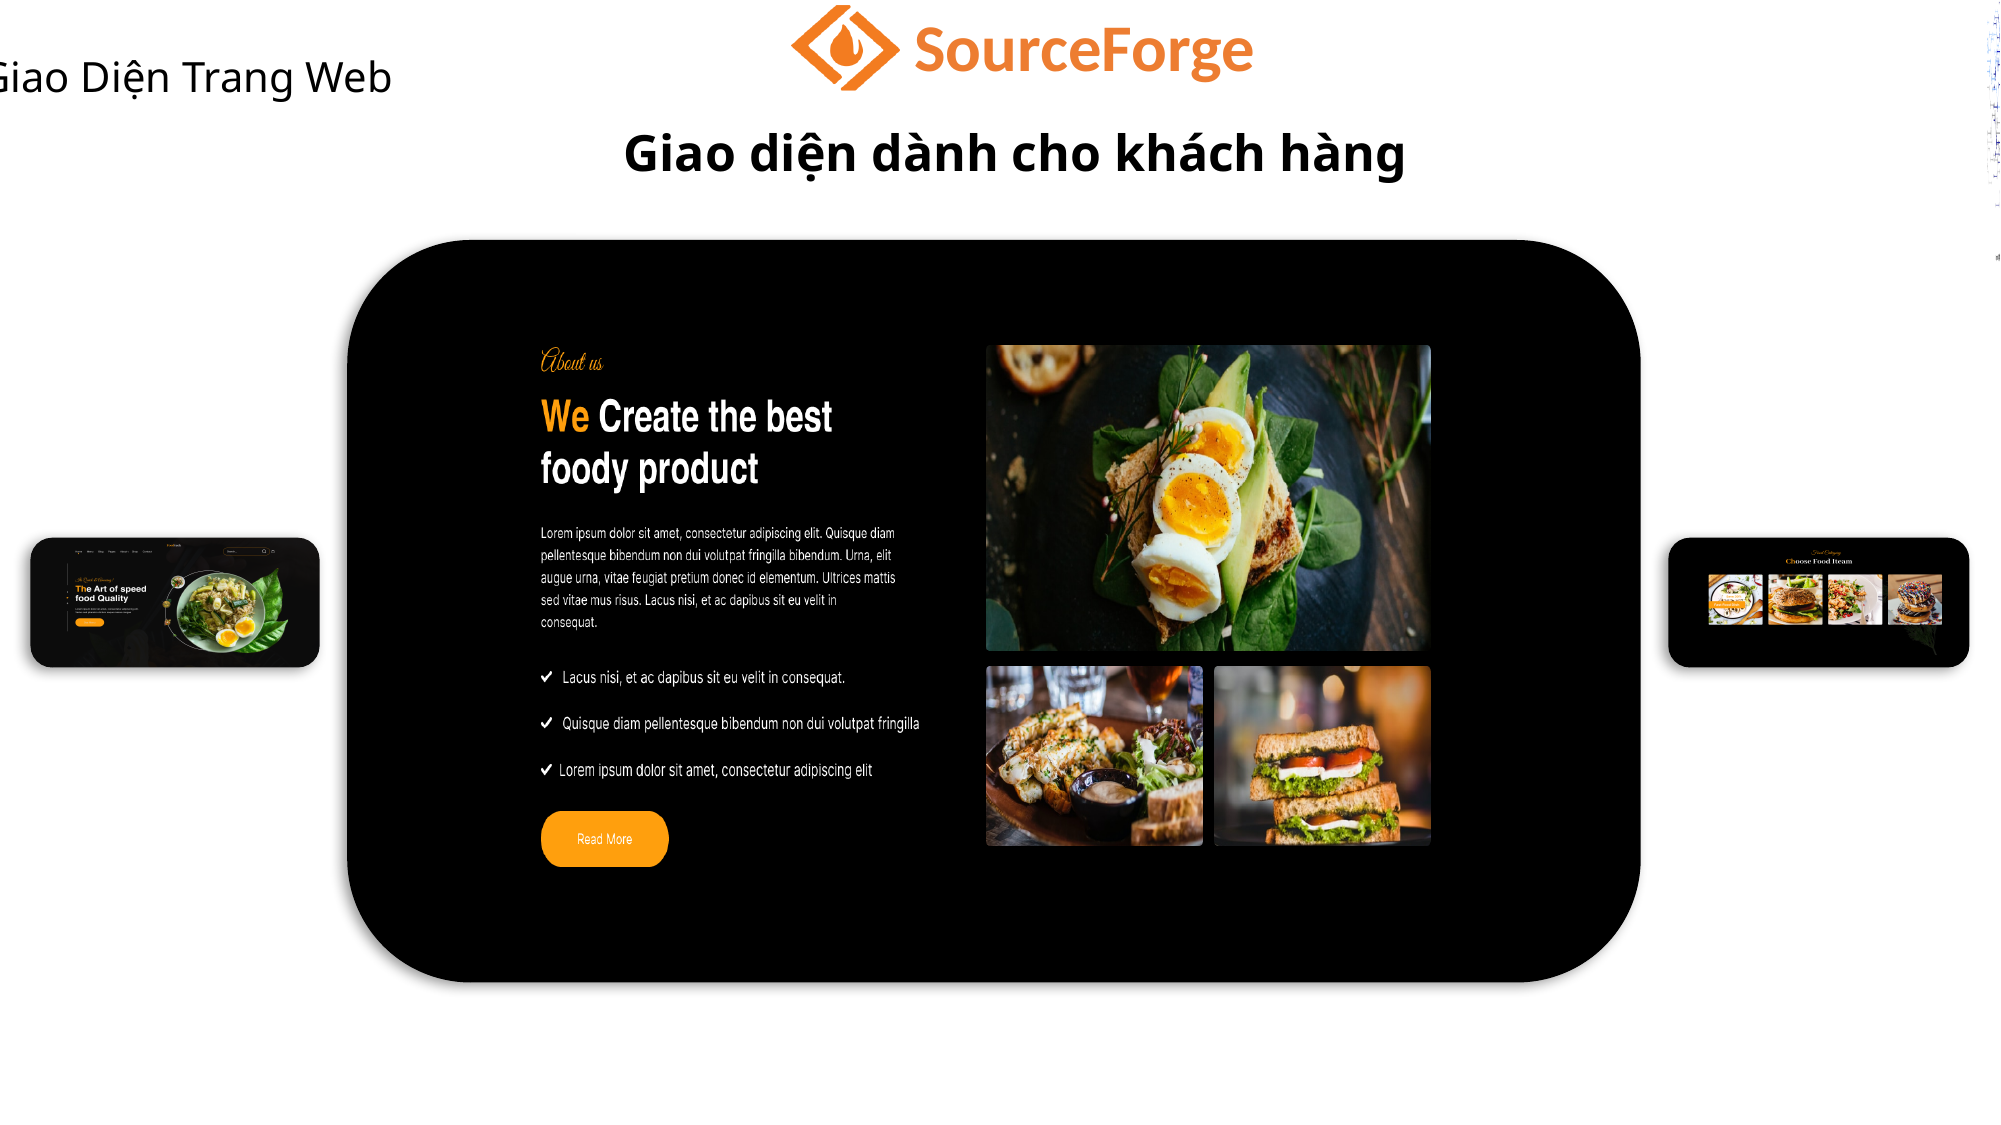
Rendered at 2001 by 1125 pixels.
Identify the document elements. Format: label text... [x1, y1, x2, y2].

picture [1668, 537, 1970, 668]
picture [791, 0, 900, 96]
picture [30, 537, 320, 668]
picture [1987, 0, 2000, 270]
text_box Giao diện dành cho khách hàng [608, 113, 1423, 189]
text_box SourceForge [900, 0, 1345, 92]
picture [347, 239, 1641, 983]
text_box Giao Diện Trang Web [0, 42, 408, 108]
